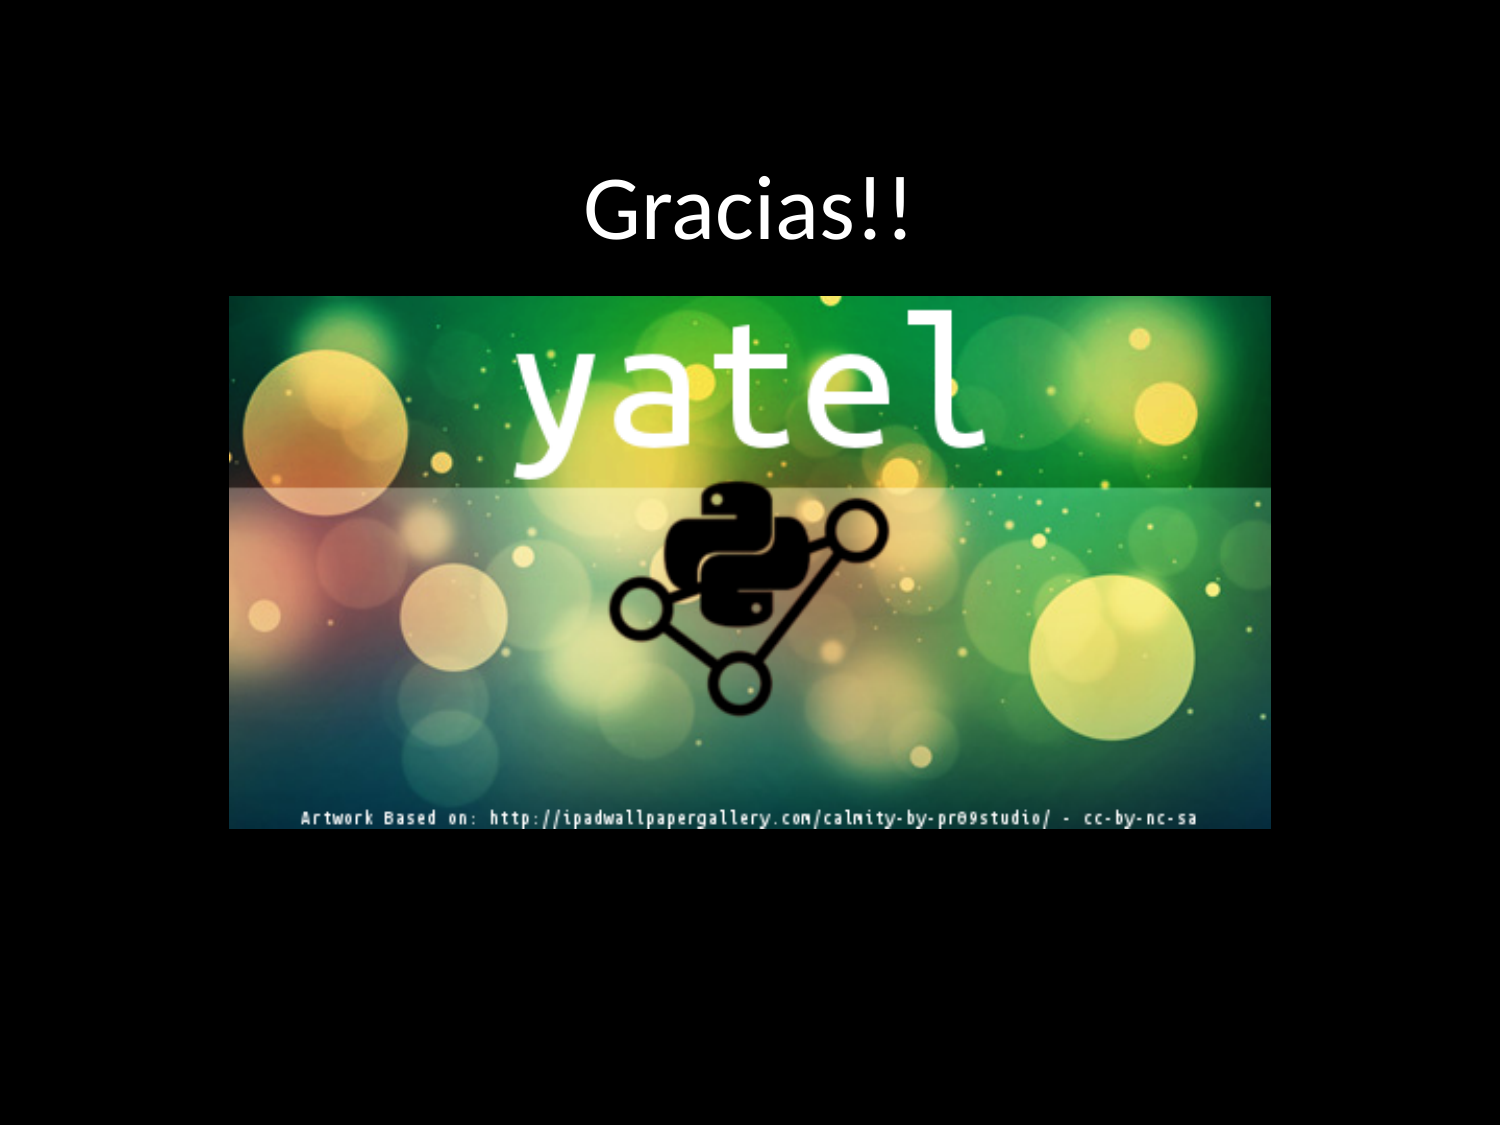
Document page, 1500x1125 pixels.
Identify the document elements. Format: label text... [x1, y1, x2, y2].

picture [301, 812, 310, 824]
text_box Gracias!! [0, 82, 1500, 324]
picture [228, 296, 1272, 829]
picture [314, 814, 320, 824]
picture [356, 814, 362, 824]
